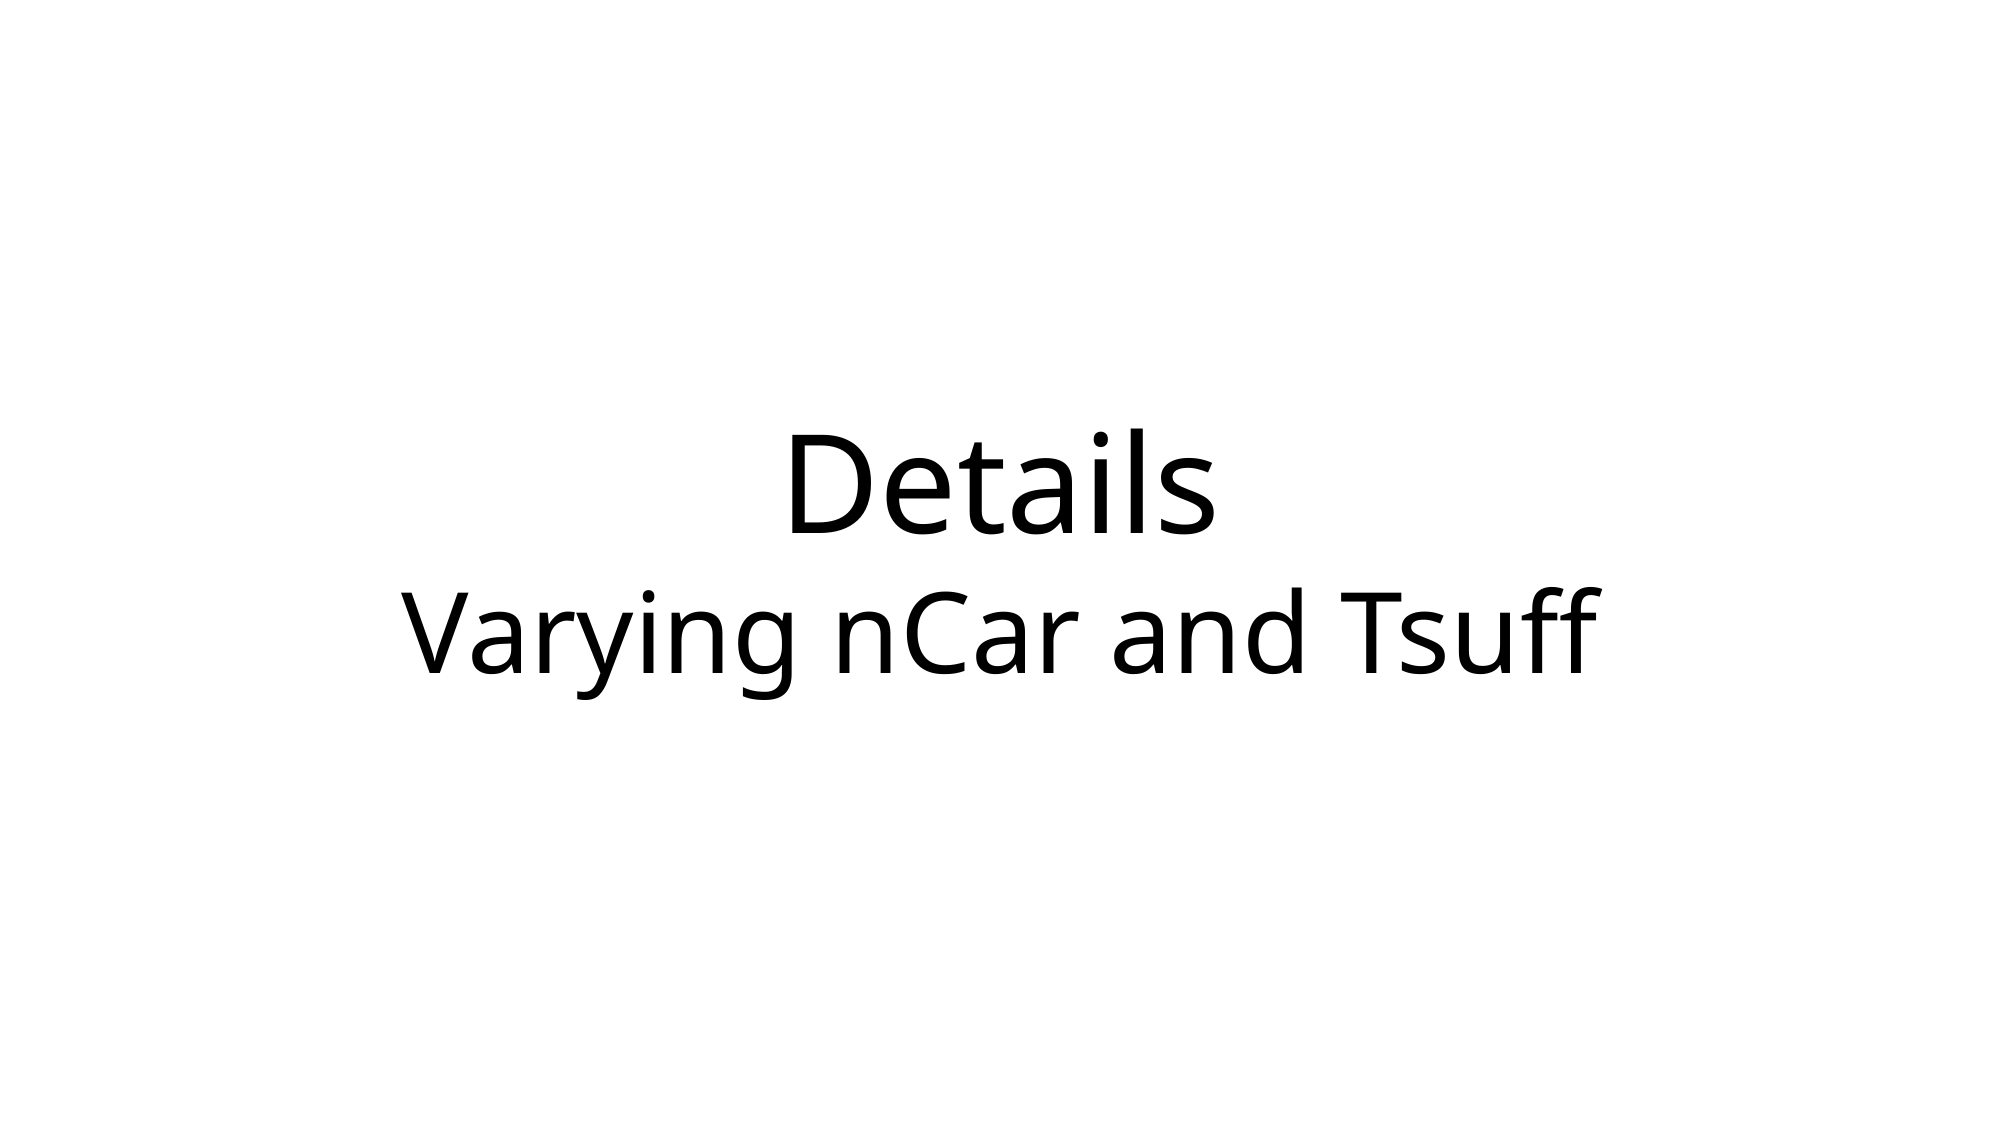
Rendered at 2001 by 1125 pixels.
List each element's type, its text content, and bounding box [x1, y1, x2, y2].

text_box Details Varying nCar and Tsuff [0, 388, 2000, 703]
